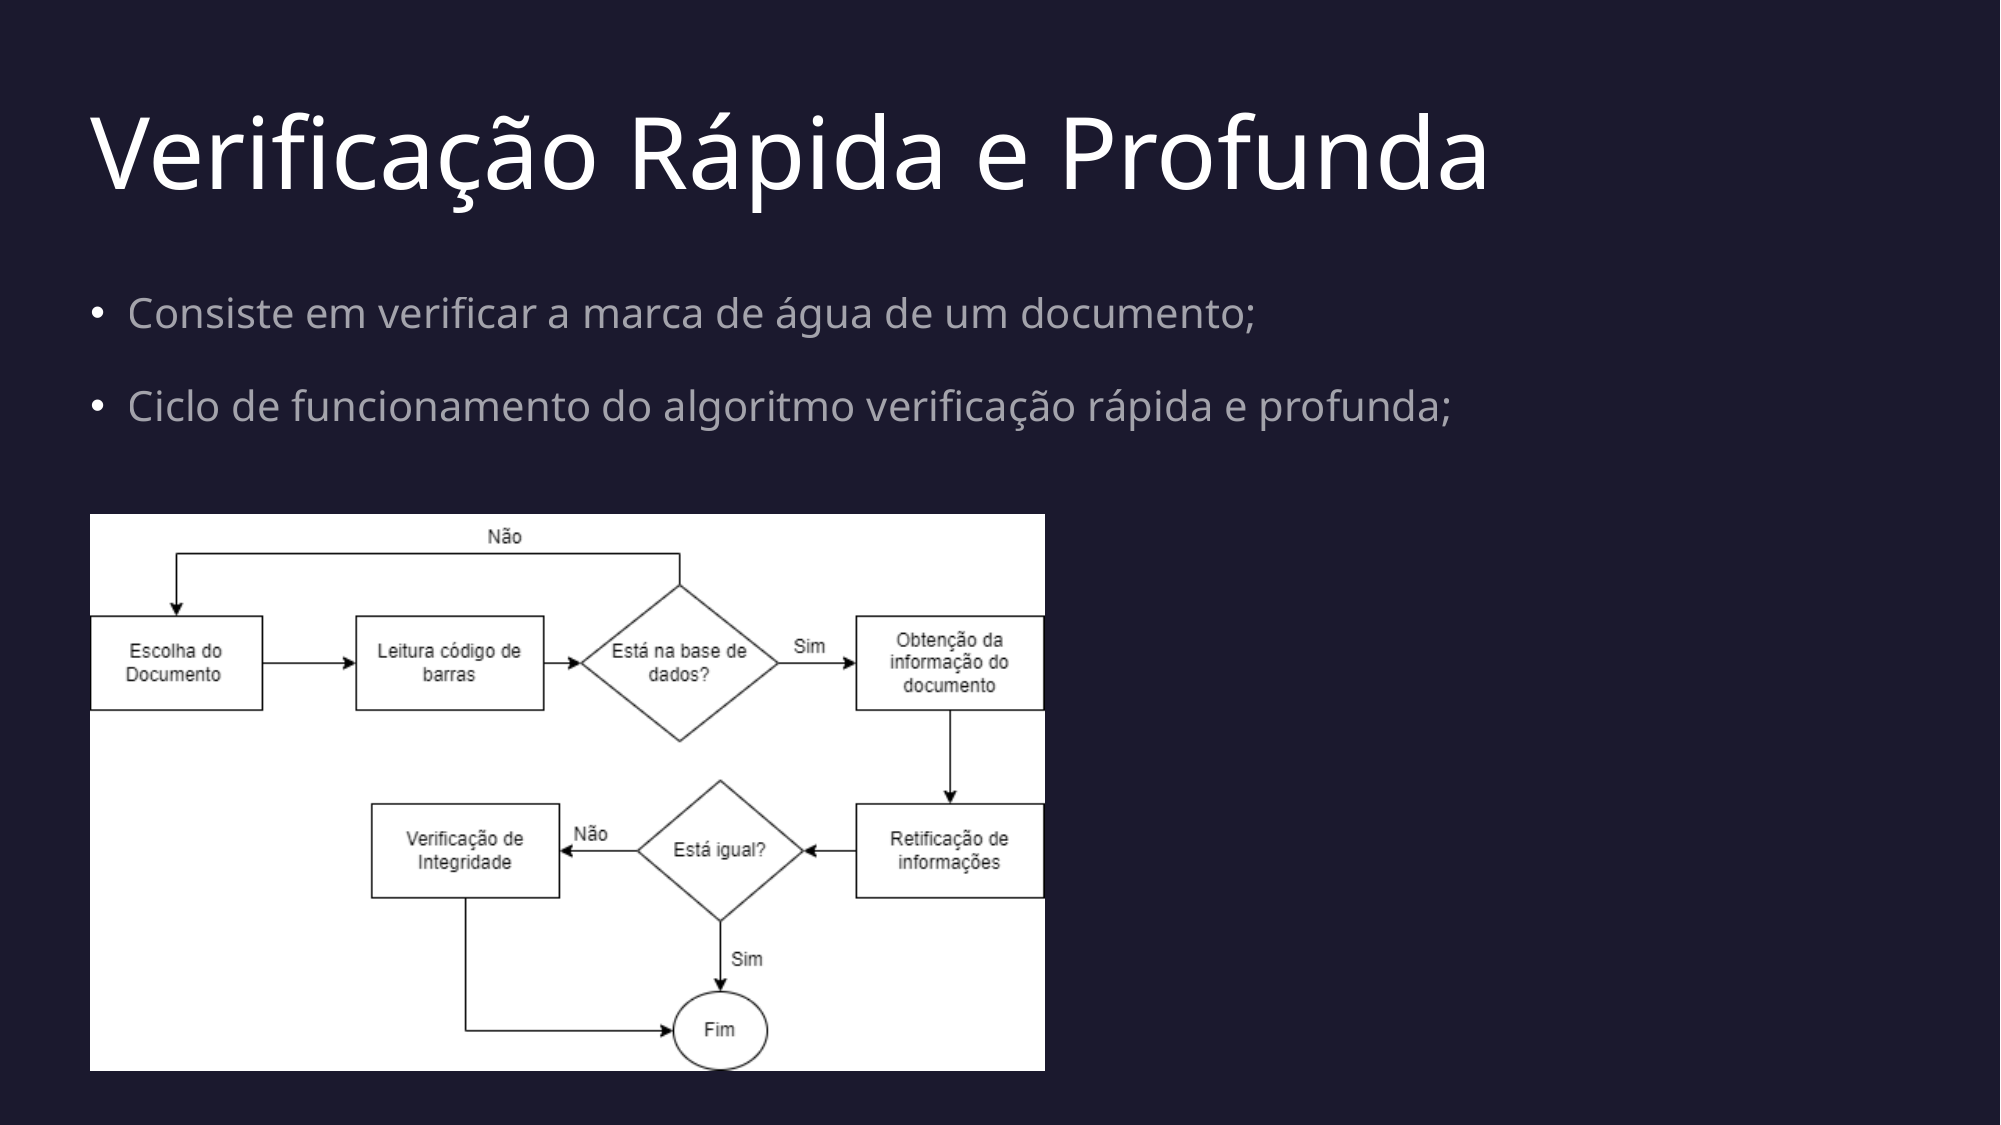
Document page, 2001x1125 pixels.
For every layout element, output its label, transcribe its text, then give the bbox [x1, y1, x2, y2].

text_box Consiste em verificar a marca de água de um documento; Ciclo de funcionamento do algoritmo verificação rápida e profunda; [90, 282, 1854, 843]
title Verificação Rápida e Profunda [90, 90, 1910, 309]
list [90, 514, 1045, 1071]
